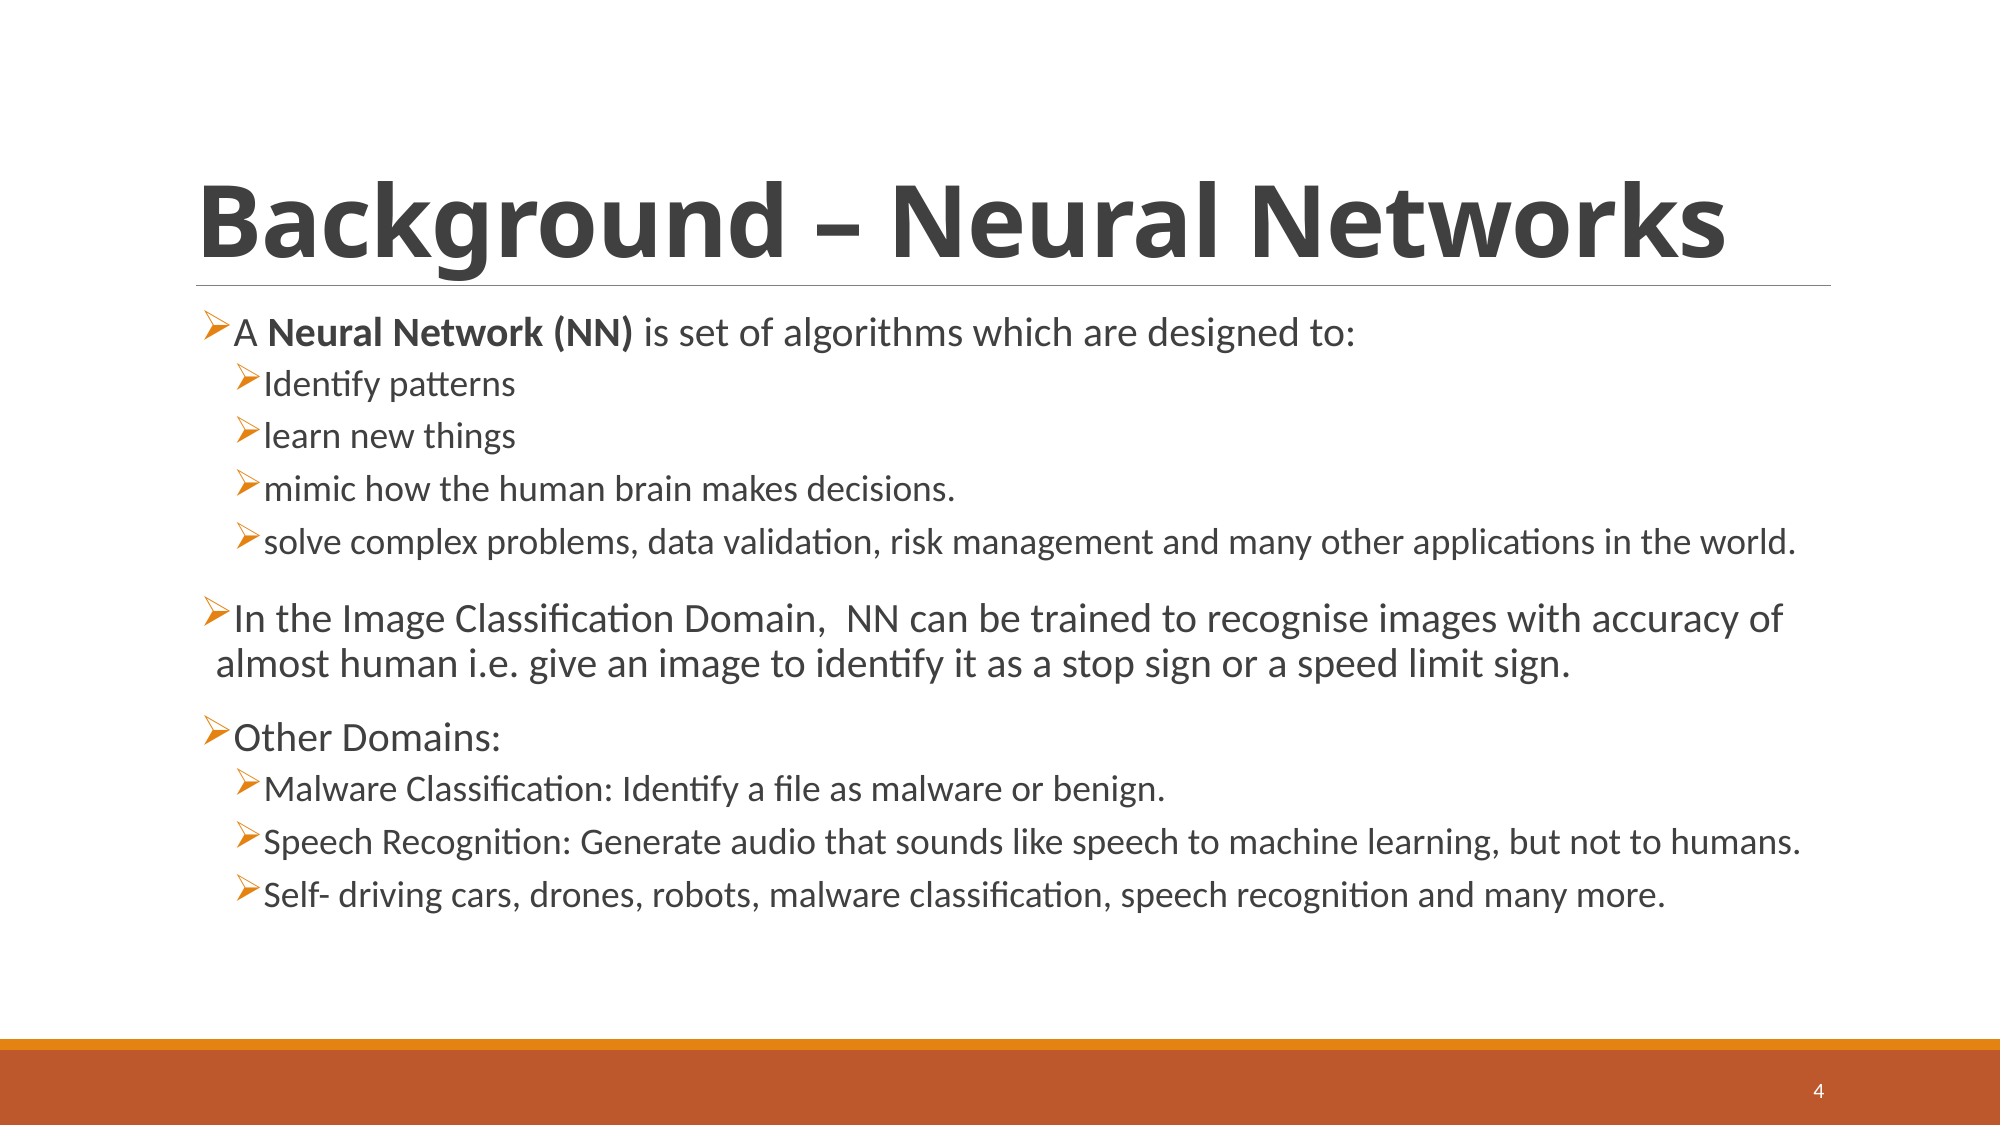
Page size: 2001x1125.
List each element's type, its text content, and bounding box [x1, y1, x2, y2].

slide_number 4 [1624, 1059, 1840, 1120]
title Background – Neural Networks [180, 47, 1830, 285]
list A Neural Network (NN) is set of algorithms which are designed to: Identify patterns learn new things mimic how the human brain makes decisions. solve complex problems, data validation, risk management and many other applications in the world. In the Image Classification Domain, NN can be trained to recognise images with accuracy of almost human i.e. give an image to identify it as a stop sign or a speed limit sign. Other Domains: Malware Classification: Identify a file as malware or benign. Speech Recognition: Generate audio that sounds like speech to machine learning, but not to humans. Self- driving cars, drones, robots, malware classification, speech recognition and many more. [200, 302, 1830, 827]
